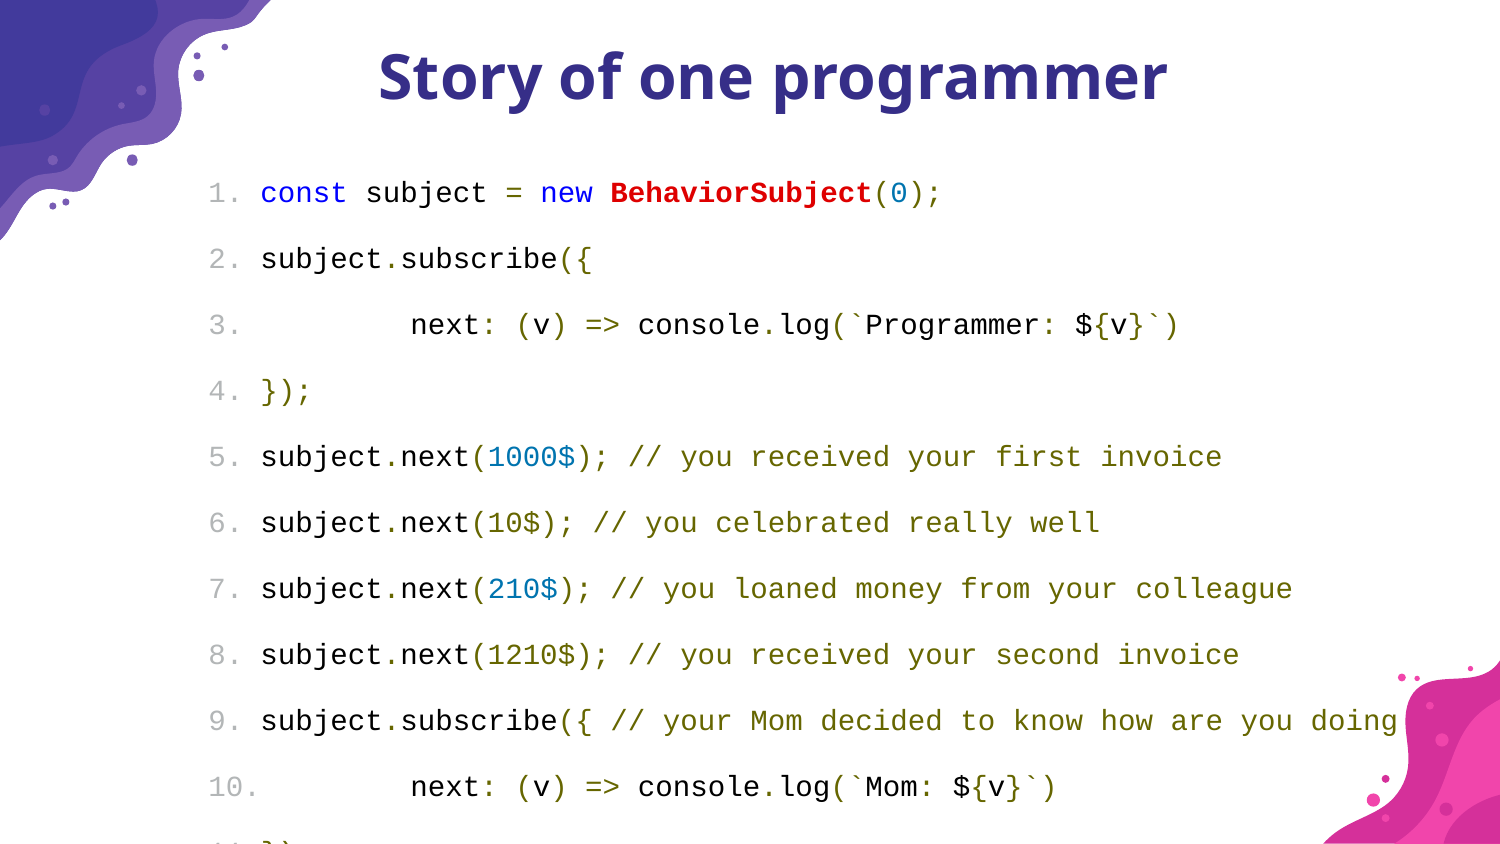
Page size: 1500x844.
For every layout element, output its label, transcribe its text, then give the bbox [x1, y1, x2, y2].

title Story of one programmer [226, 29, 1323, 109]
text_box const subject = new BehaviorSubject(0); subject.subscribe({ next: (v) => console.log(`Programmer: ${v}`) }); subject.next(1000$); // you received your first invoice subject.next(10$); // you celebrated really well subject.next(210$); // you loaned money from your colleague subject.next(1210$); // you received your second invoice subject.subscribe({ // your Mom decided to know how are you doing next: (v) => console.log(`Mom: ${v}`) }); [170, 127, 1420, 620]
